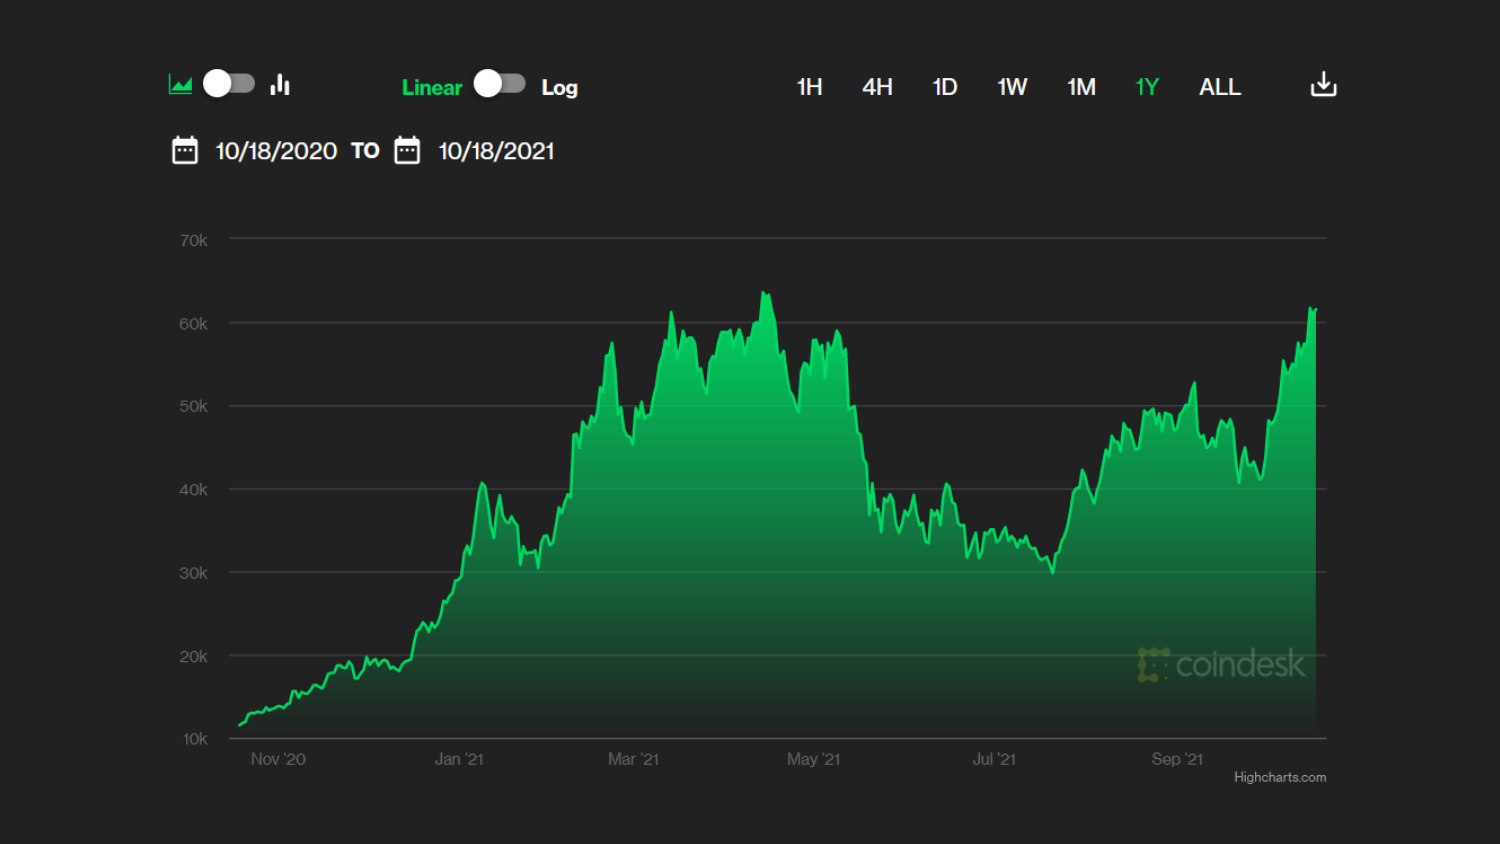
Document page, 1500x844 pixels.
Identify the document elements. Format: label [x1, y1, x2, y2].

picture [140, 24, 1360, 819]
